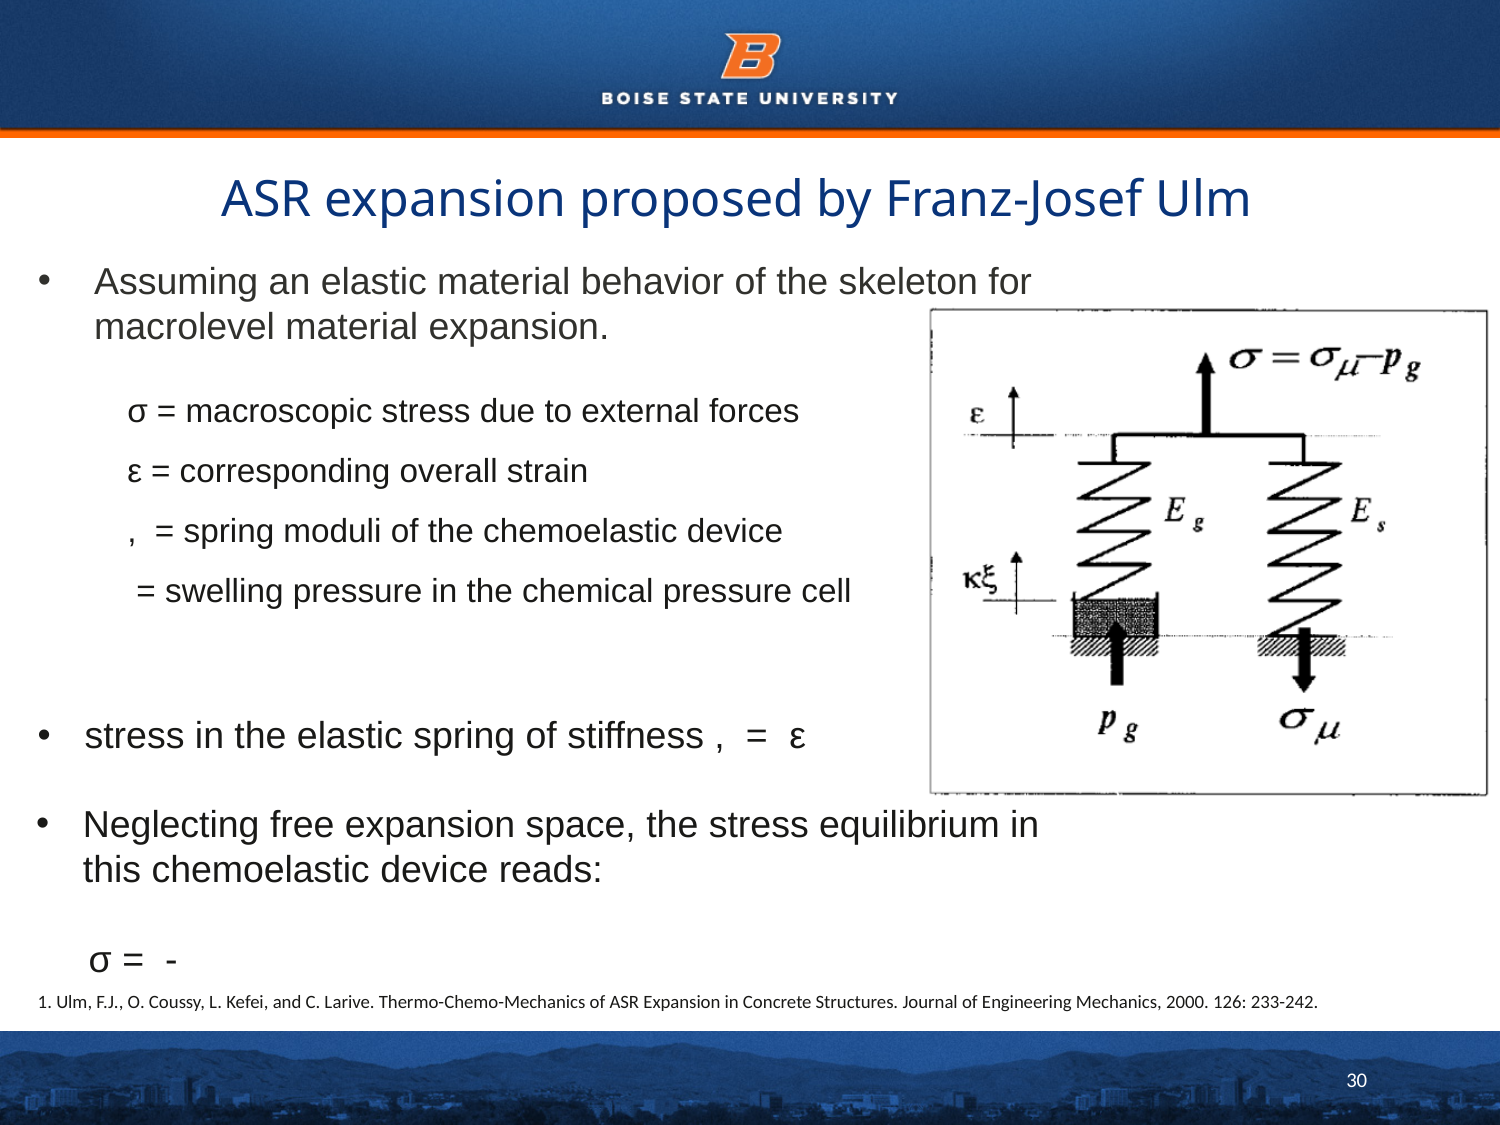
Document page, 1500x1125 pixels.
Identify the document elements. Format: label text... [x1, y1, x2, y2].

picture [924, 303, 1495, 802]
picture [0, 0, 1500, 138]
picture [0, 1031, 1500, 1125]
text_box 1. Ulm, F.J., O. Coussy, L. Kefei, and C. Larive. Thermo-Chemo-Mechanics of ASR Expansion in Concrete Structures. Journal of Engineering Mechanics, 2000. 126: 233-242. [22, 982, 1398, 1020]
list Assuming an elastic material behavior of the skeleton for macrolevel material expansion. [22, 249, 1123, 399]
